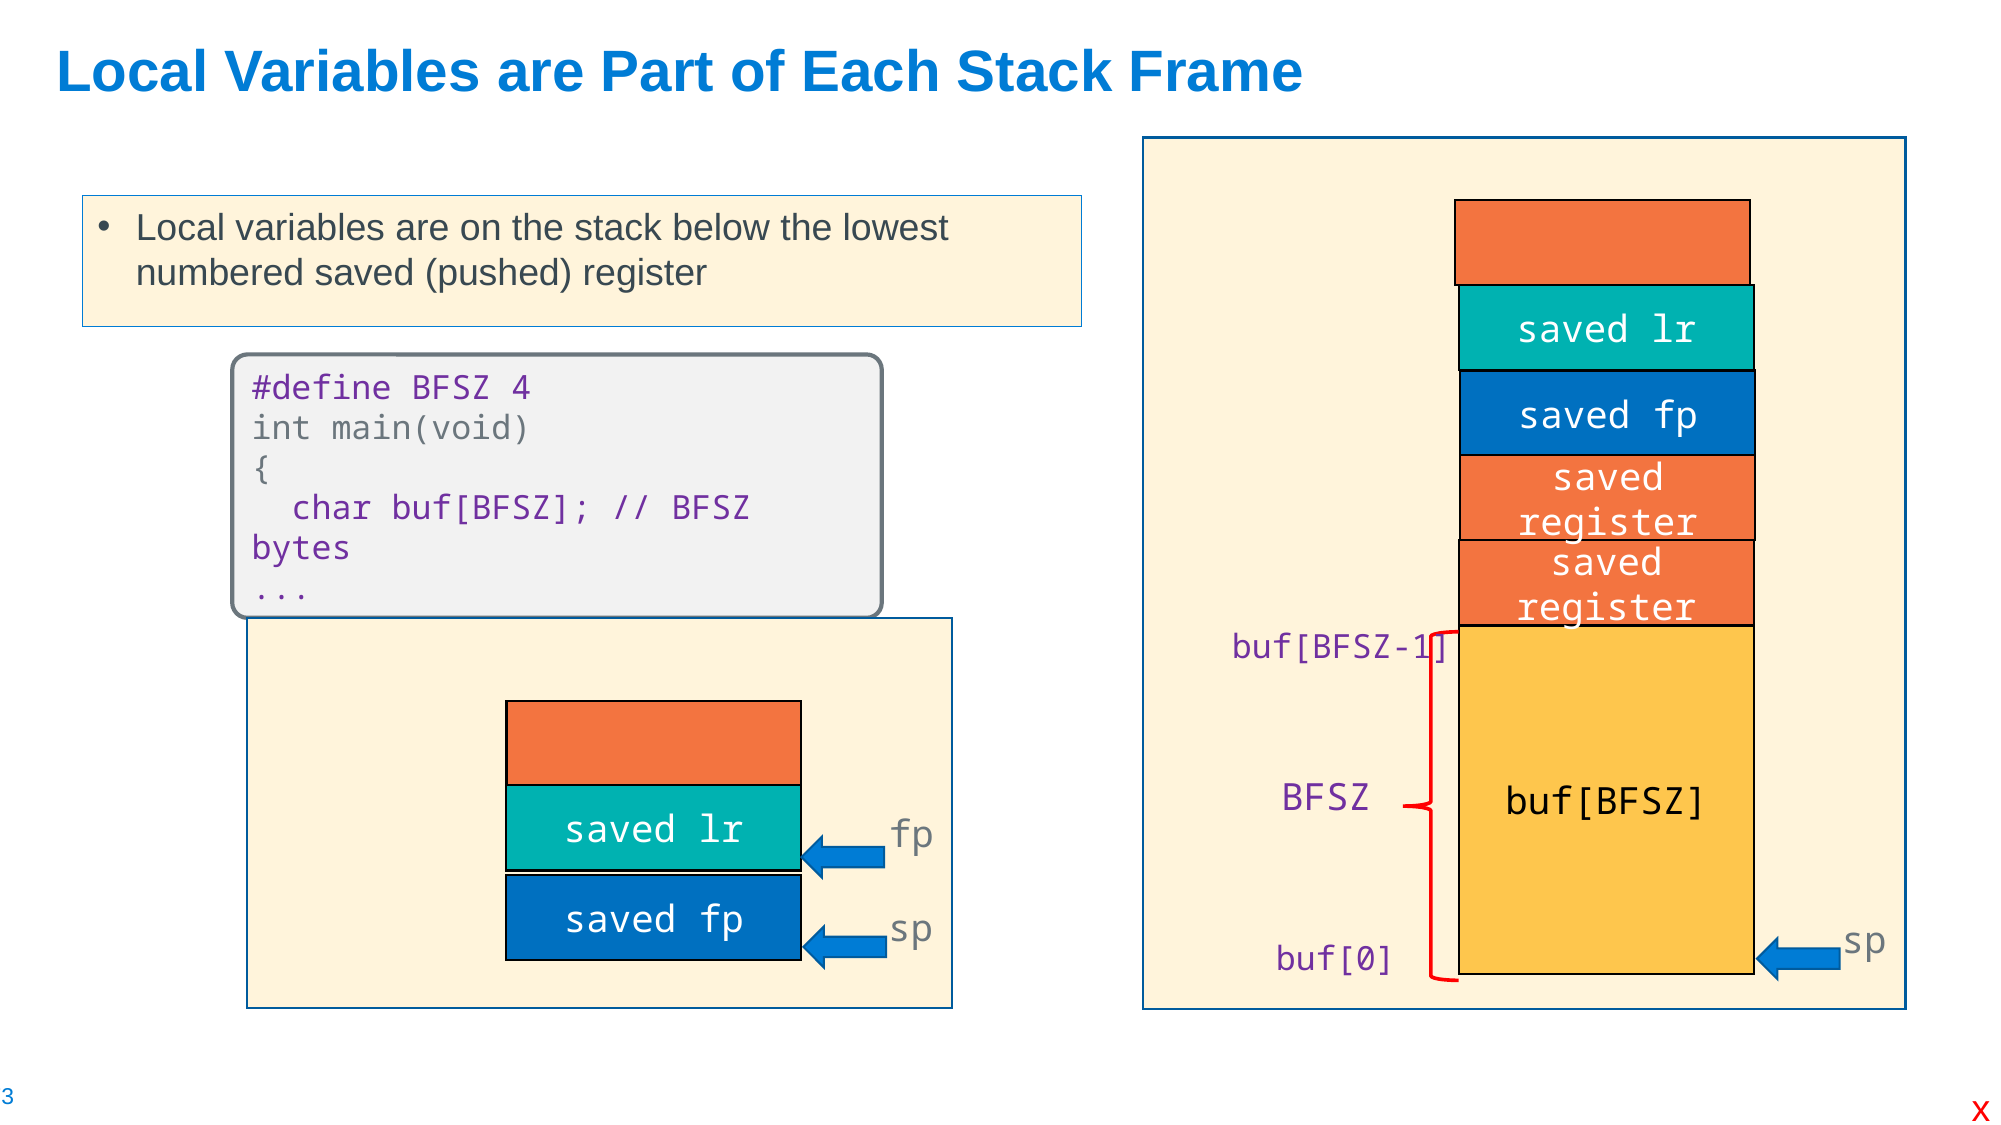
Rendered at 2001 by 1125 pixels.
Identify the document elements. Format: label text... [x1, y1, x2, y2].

text_box x [1956, 1076, 2000, 1125]
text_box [246, 618, 1016, 1009]
title Local Variables are Part of Each Stack Frame [41, 31, 1415, 112]
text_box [1217, 618, 1565, 1009]
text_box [1143, 137, 1970, 1010]
list Local variables are on the stack below the lowest numbered saved (pushed) register [82, 195, 1082, 327]
text_box #define BFSZ 4 int main(void) { char buf[BFSZ]; // BFSZ bytes ... [232, 354, 882, 618]
